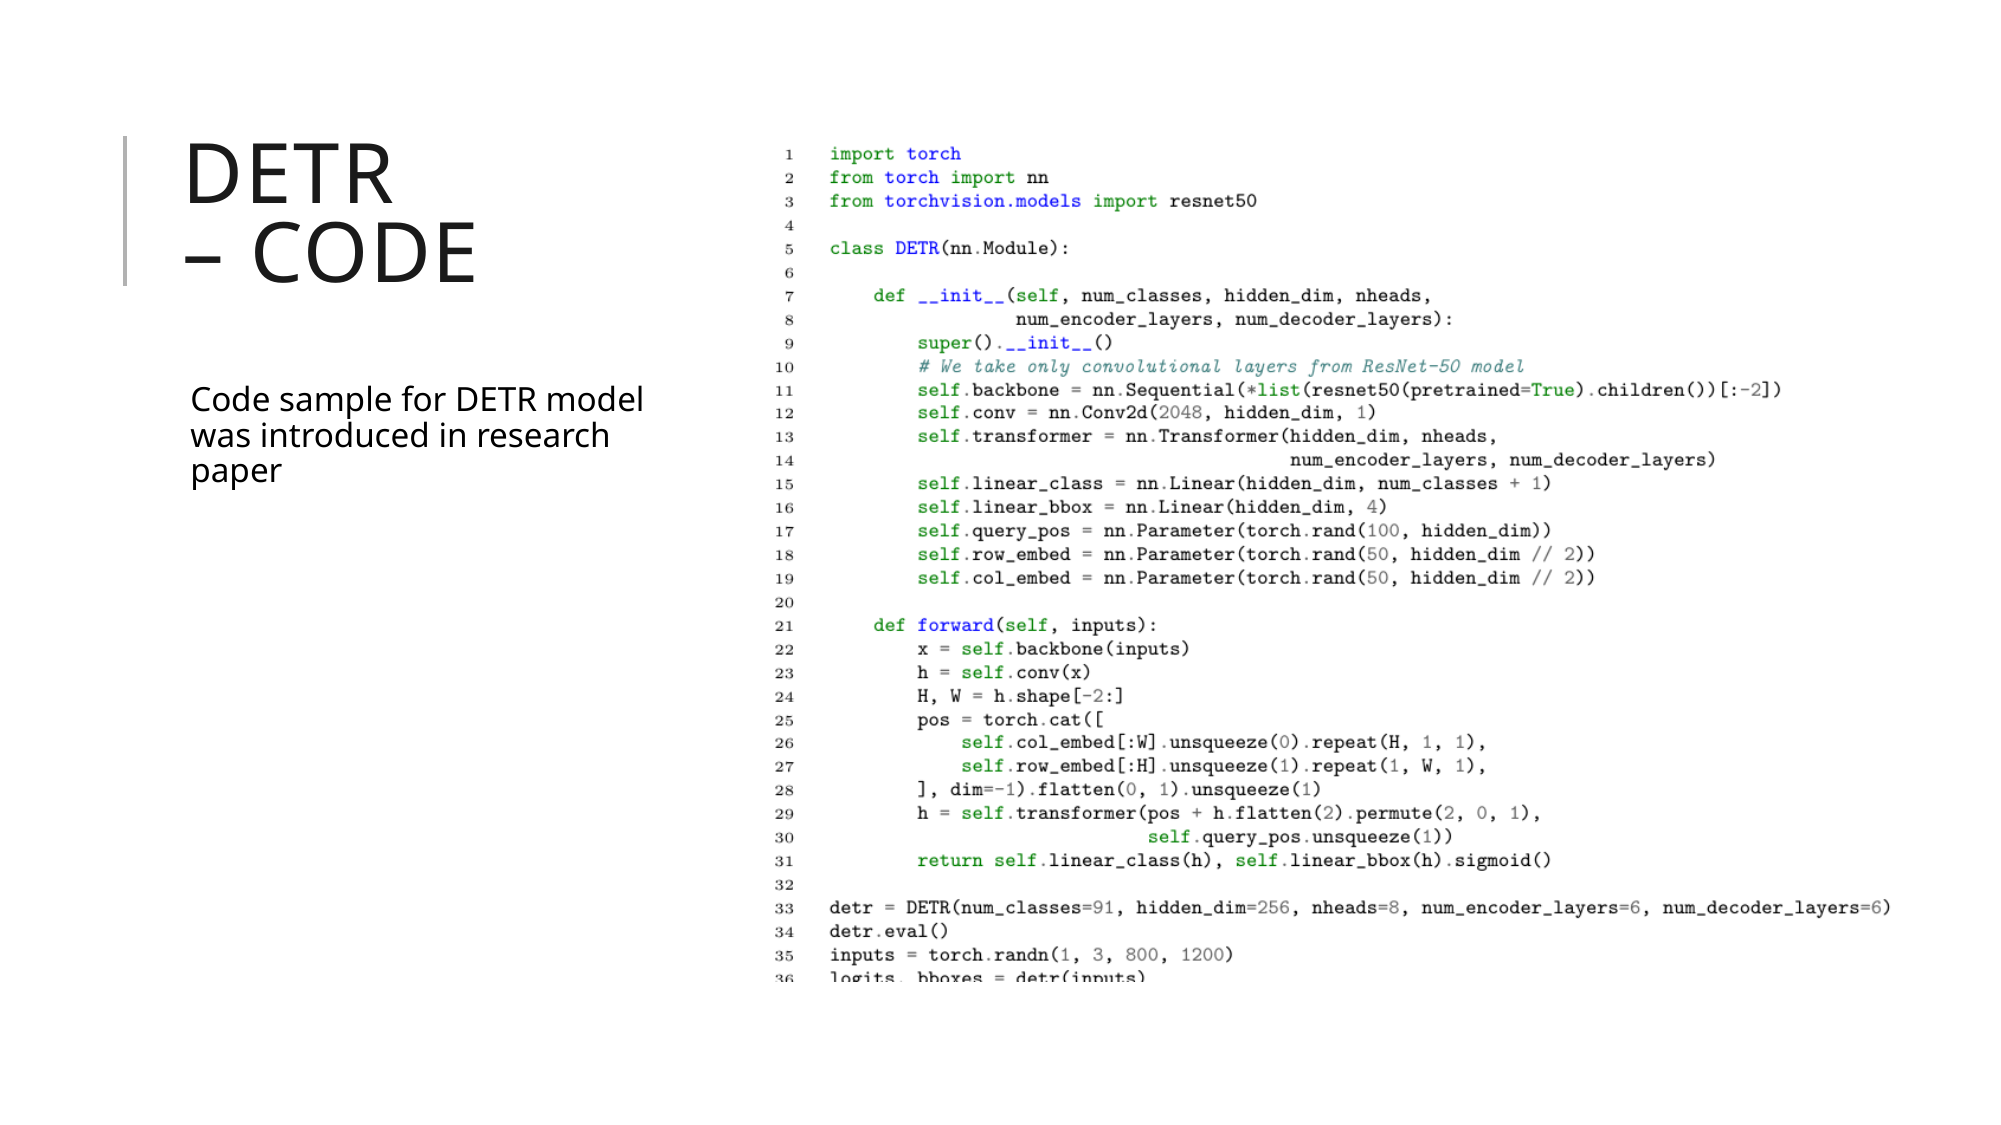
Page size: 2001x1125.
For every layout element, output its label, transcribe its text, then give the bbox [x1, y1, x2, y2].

list Code sample for DETR model was introduced in research paper [168, 375, 682, 1020]
picture [761, 142, 1896, 983]
title DETR – CODE [168, 96, 682, 342]
